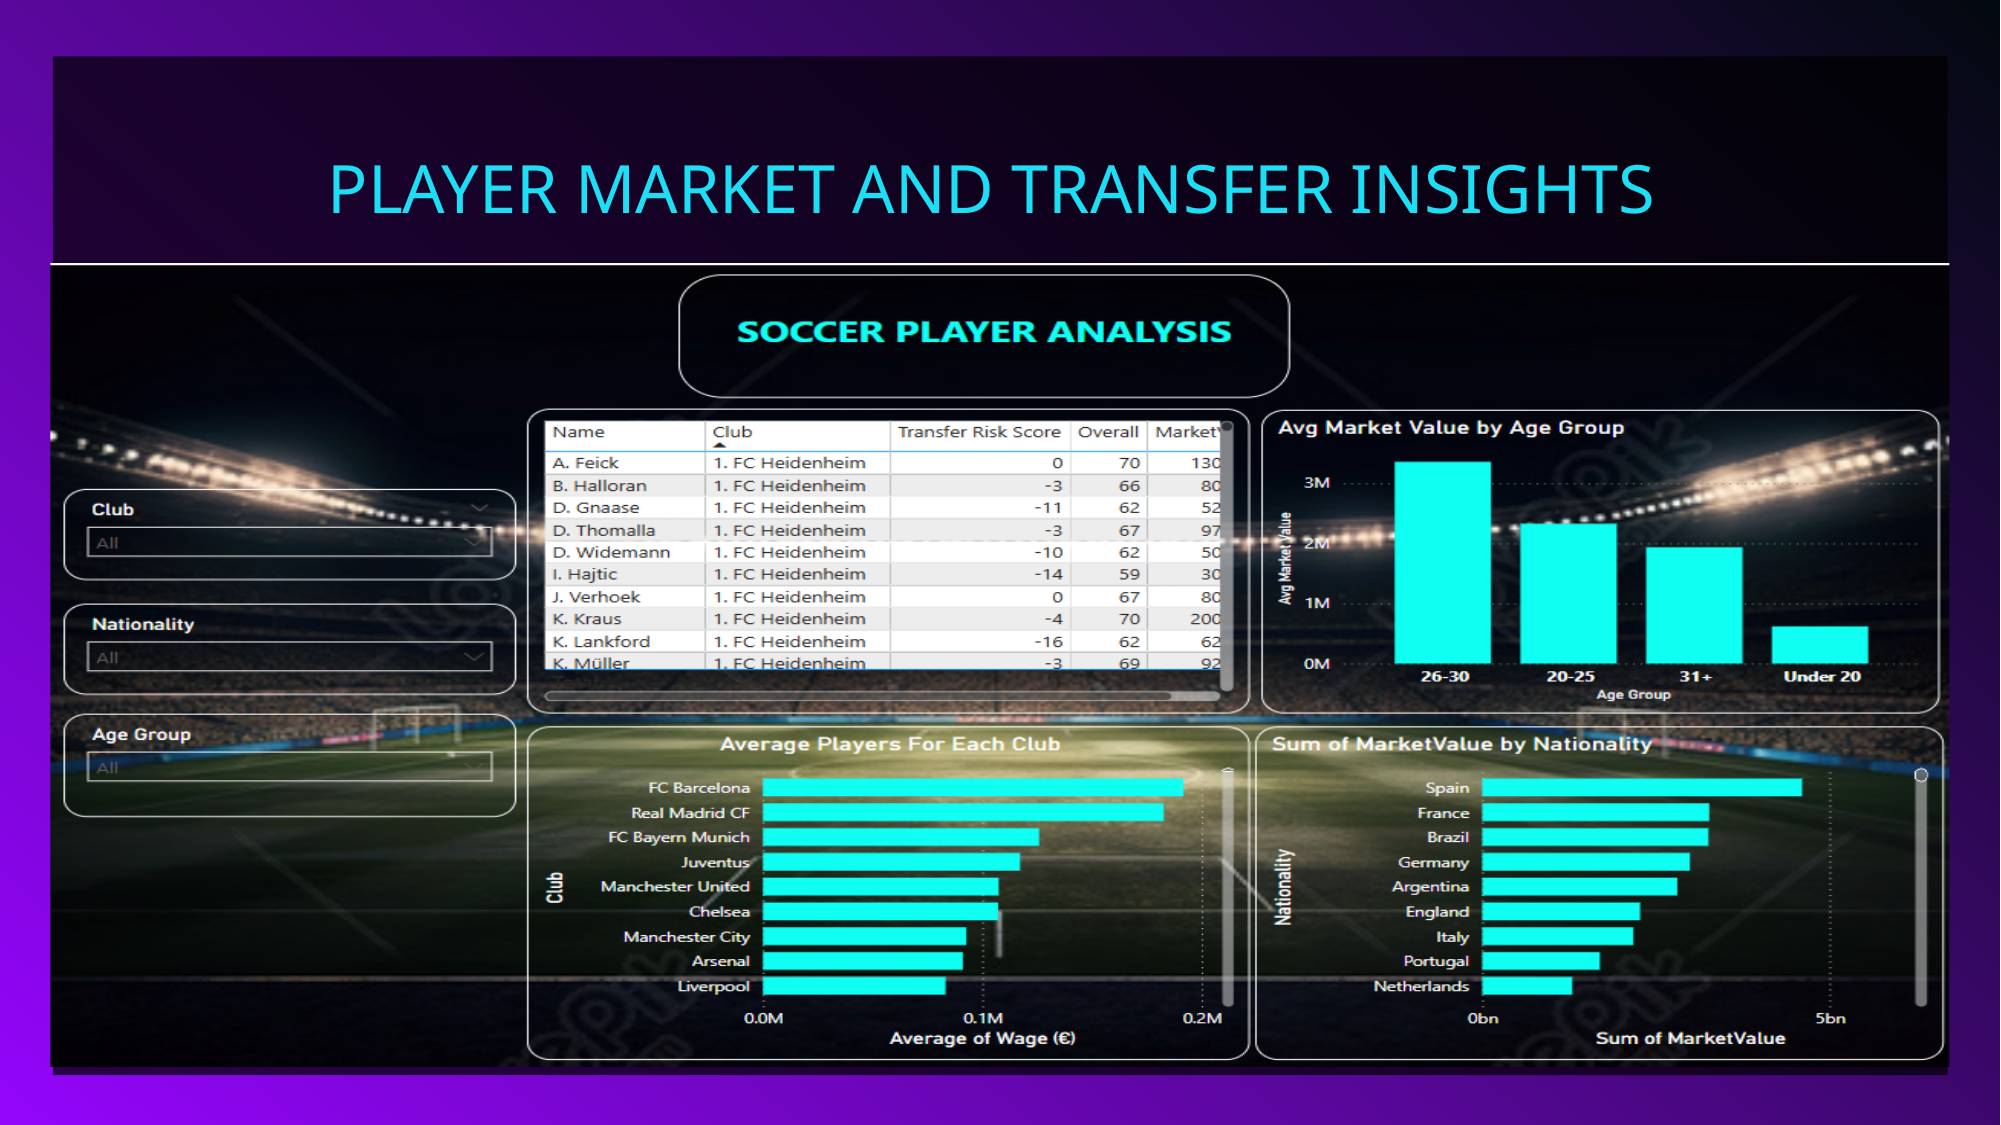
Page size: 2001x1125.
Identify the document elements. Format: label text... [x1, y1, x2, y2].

slide_number 25 [1499, 1067, 1950, 1082]
picture [50, 263, 1950, 1067]
title Player market and transfer insights [137, 105, 1862, 236]
